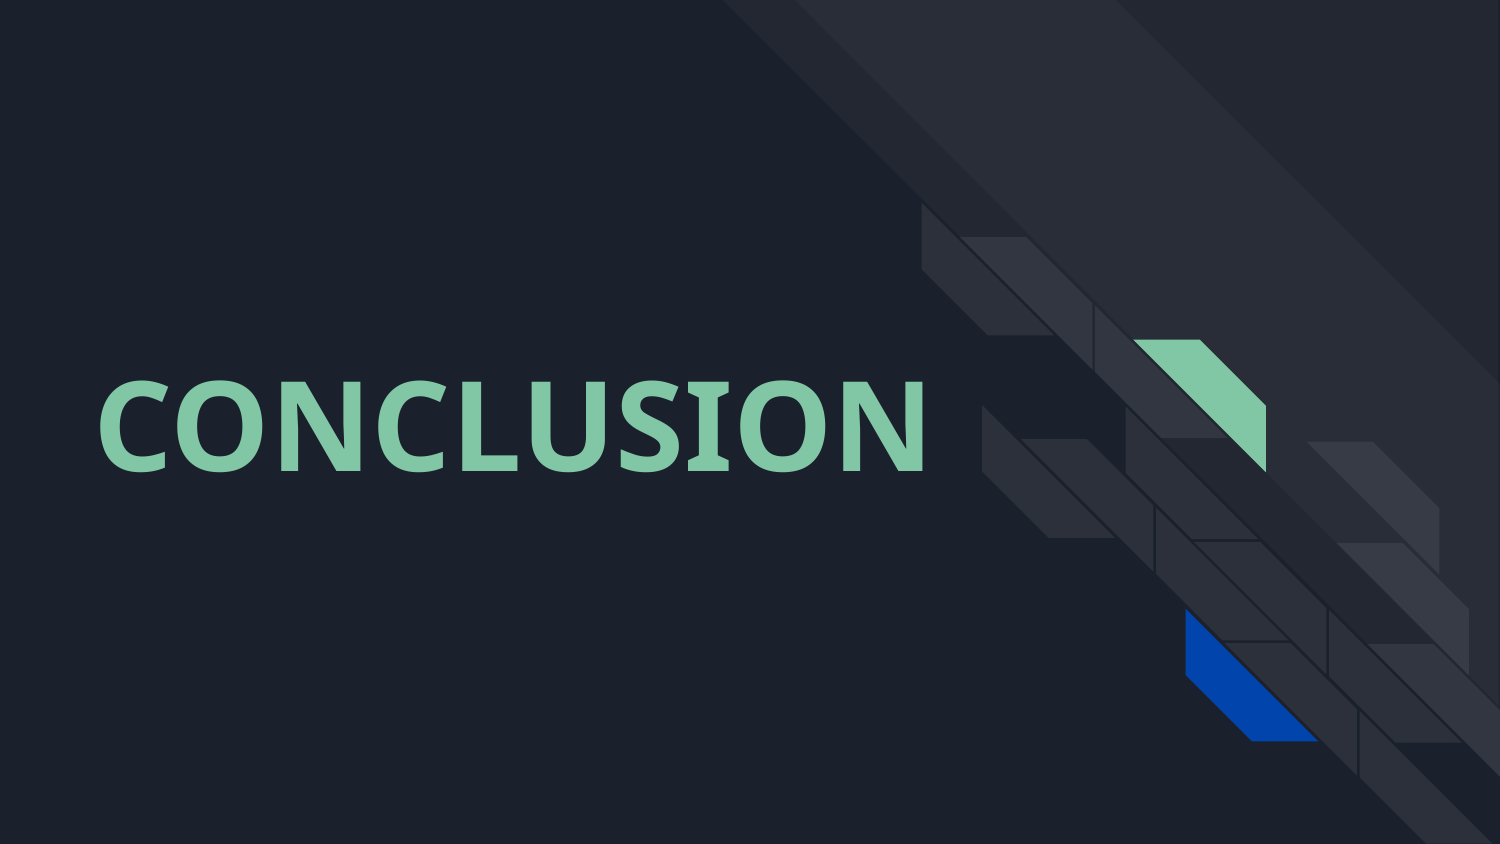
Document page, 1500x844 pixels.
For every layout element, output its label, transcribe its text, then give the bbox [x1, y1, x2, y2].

title CONCLUSION [78, 283, 1040, 561]
